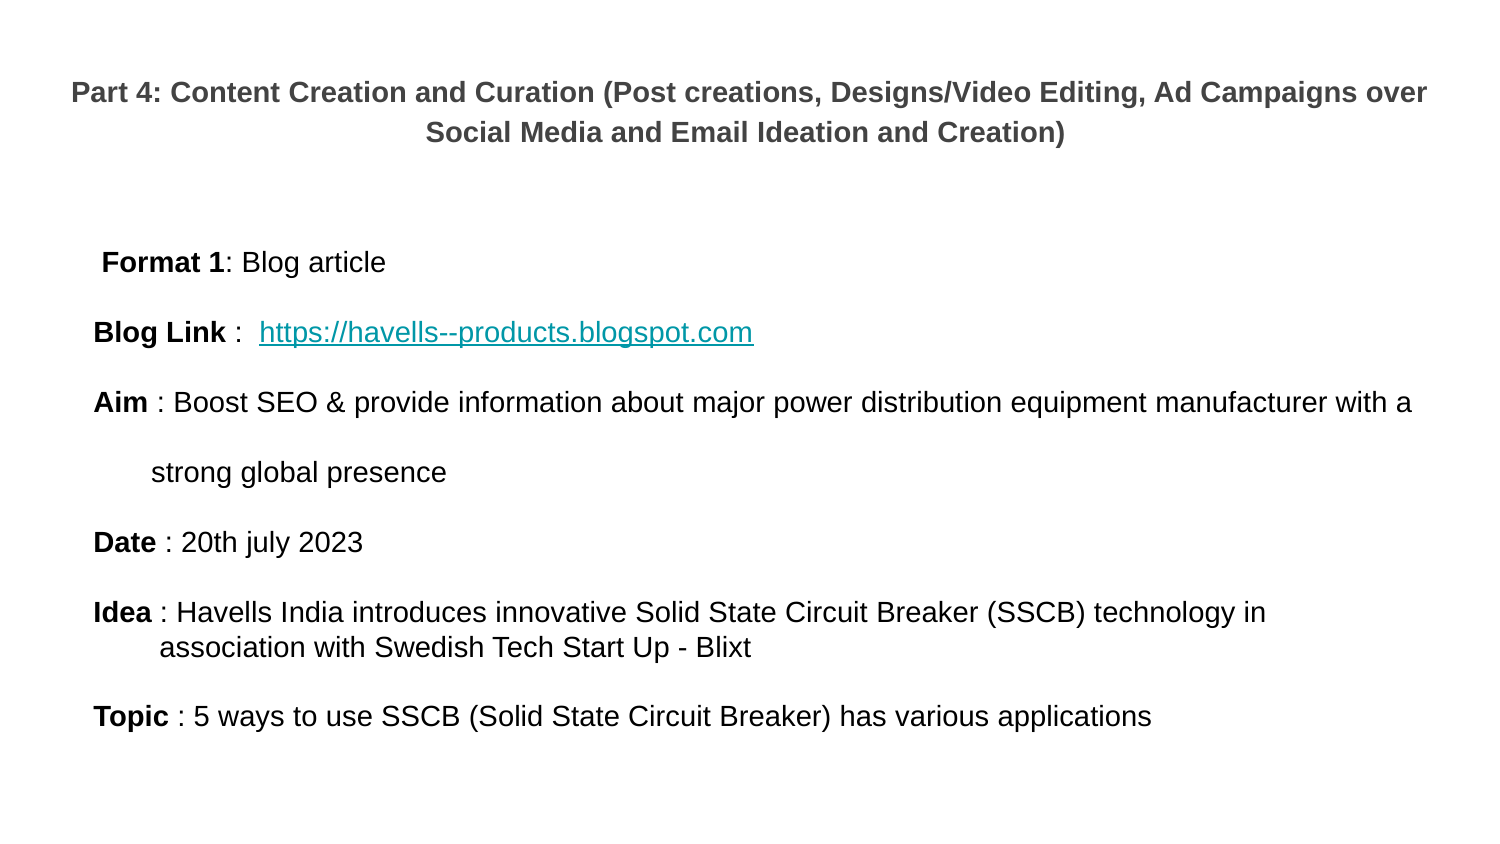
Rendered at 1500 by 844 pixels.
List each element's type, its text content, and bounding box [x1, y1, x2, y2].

text_box Format 1: Blog article Blog Link : https://havells--products.blogspot.com Aim : Boost SEO & provide information about major power distribution equipment manufacturer with a strong global presence Date : 20th july 2023 Idea : Havells India introduces innovative Solid State Circuit Breaker (SSCB) technology in association with Swedish Tech Start Up - Blixt Topic : 5 ways to use SSCB (Solid State Circuit Breaker) has various applications [78, 228, 1471, 844]
text_box Part 4: Content Creation and Curation (Post creations, Designs/Video Editing, Ad Campaigns over Social Media and Email Ideation and Creation) [29, 53, 1471, 164]
